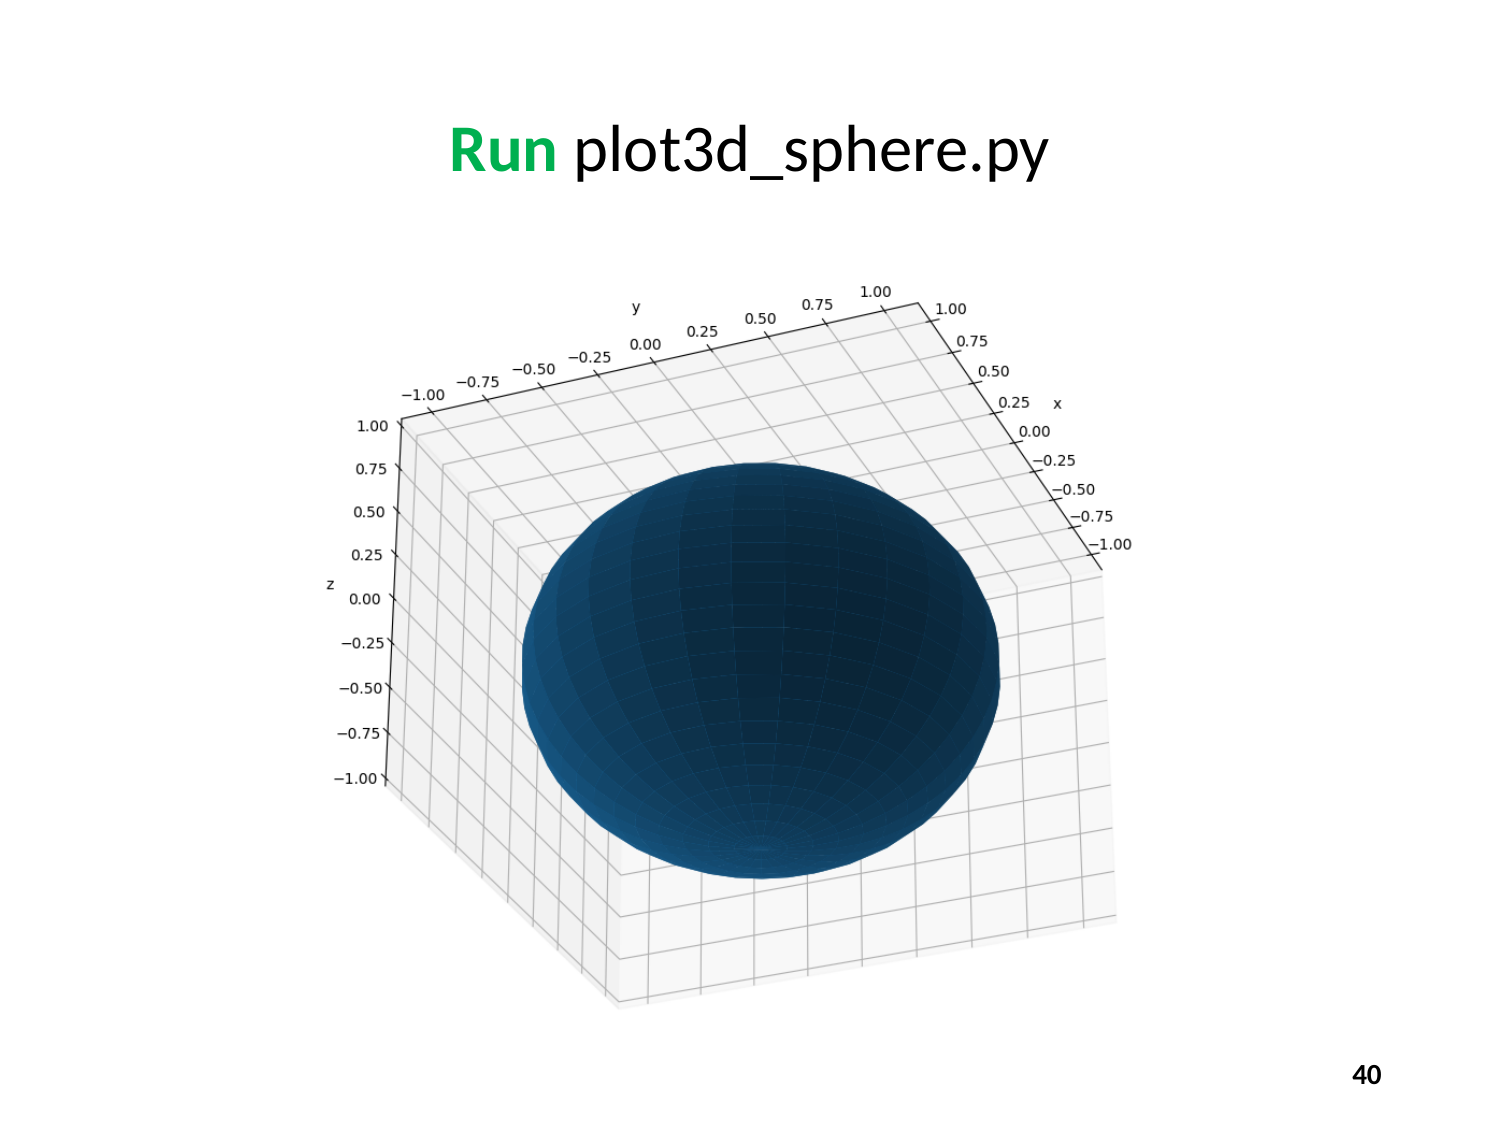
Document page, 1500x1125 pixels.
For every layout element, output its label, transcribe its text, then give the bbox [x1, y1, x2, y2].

title Run plot3d_sphere.py [103, 59, 1397, 241]
picture [320, 254, 1180, 1030]
slide_number 40 [1059, 1042, 1397, 1103]
